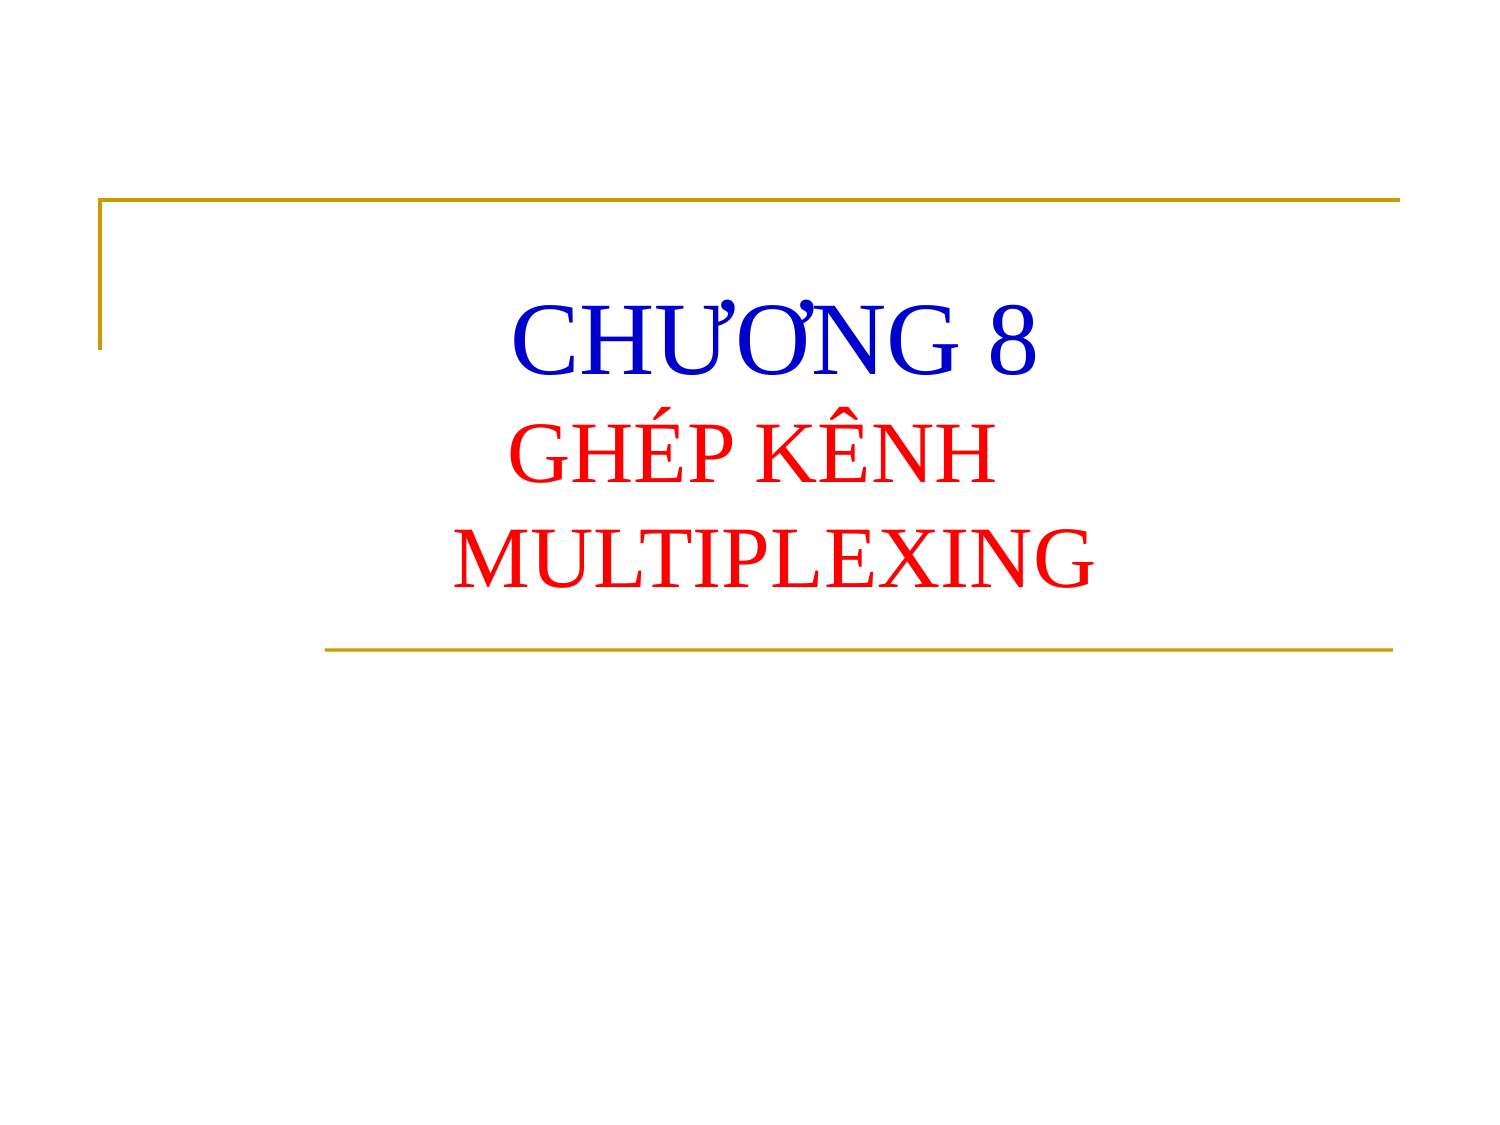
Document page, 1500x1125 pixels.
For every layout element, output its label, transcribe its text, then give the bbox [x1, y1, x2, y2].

title CHƯƠNG 8 GHÉP KÊNH MULTIPLEXING [99, 262, 1450, 713]
